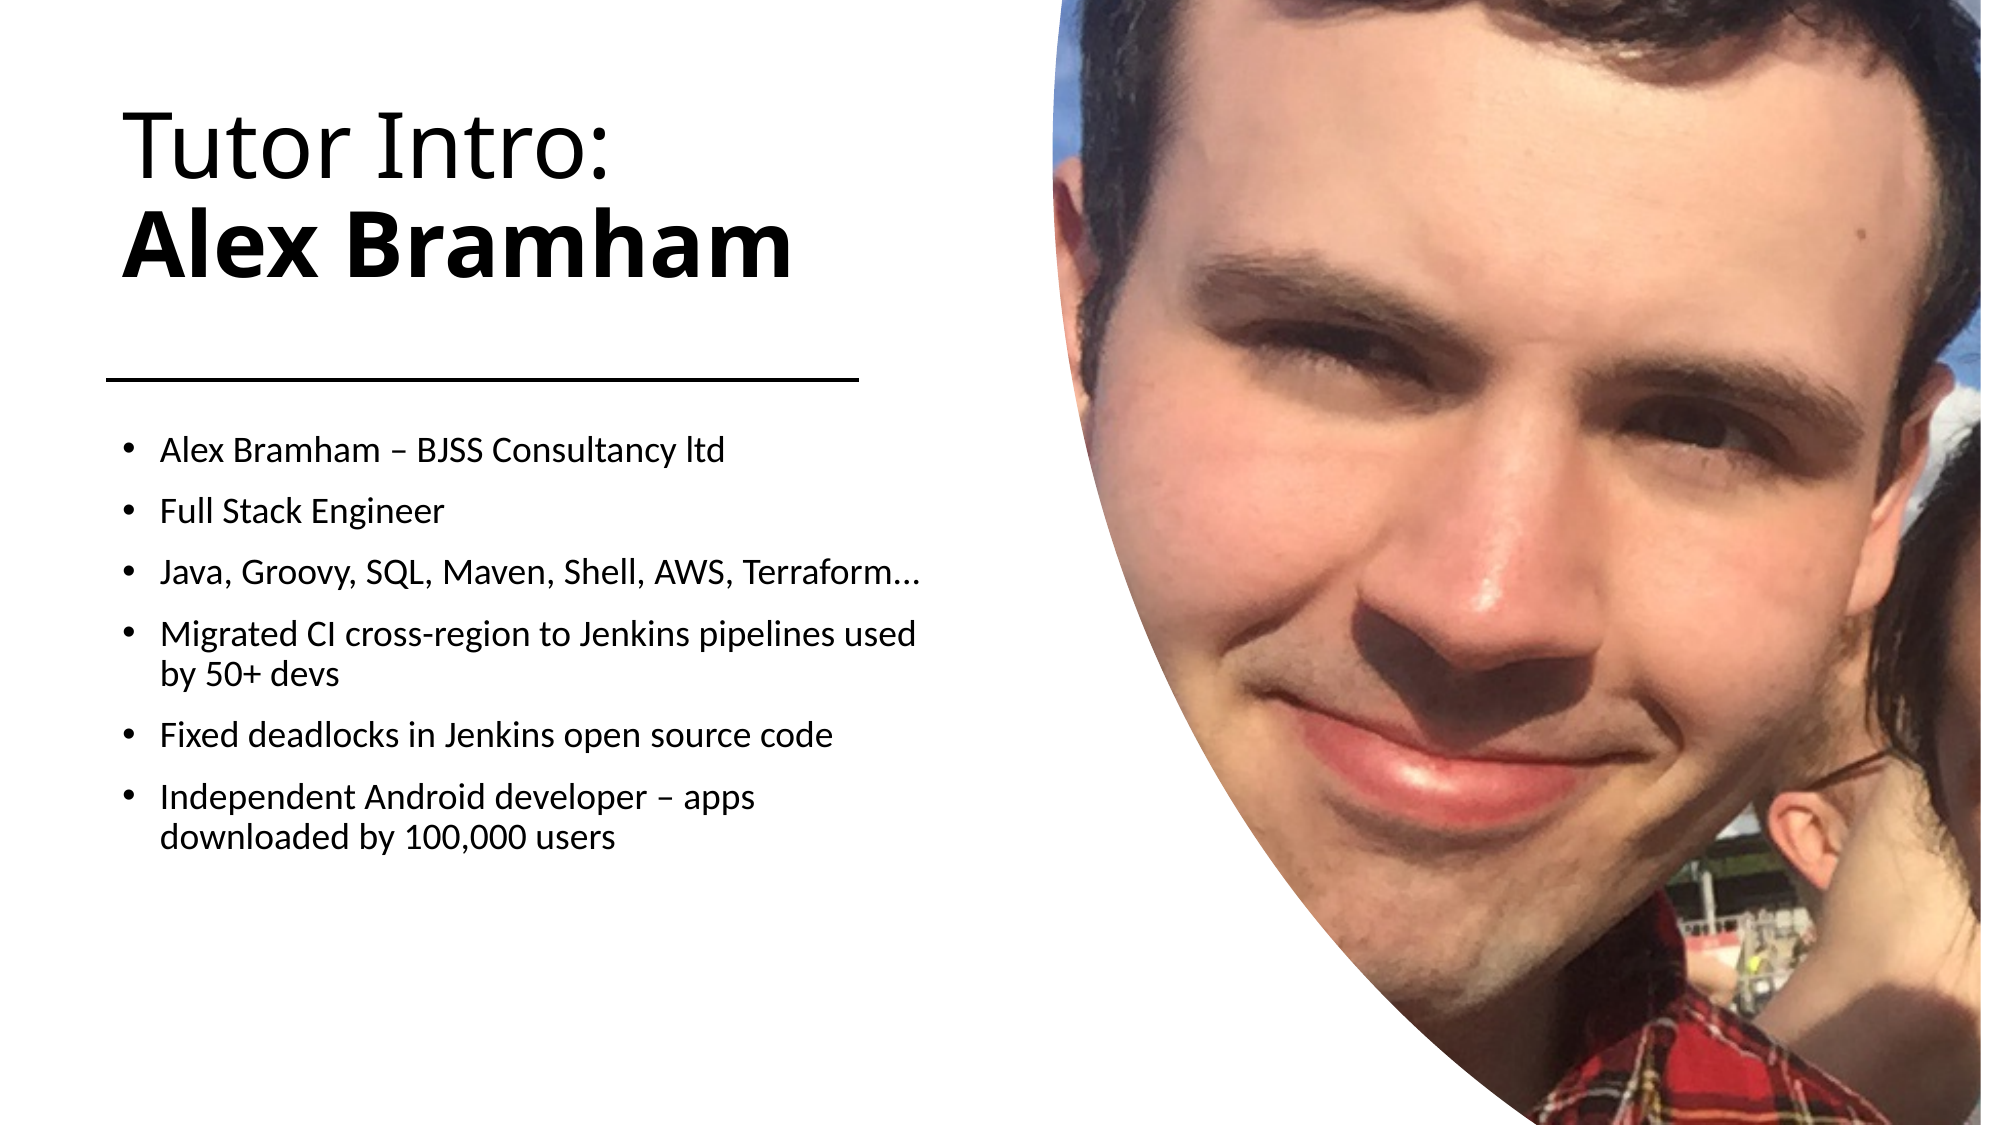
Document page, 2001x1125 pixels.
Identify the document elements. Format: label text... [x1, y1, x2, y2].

title Tutor Intro: Alex Bramham [107, 59, 948, 338]
picture [1052, 0, 1981, 1125]
list Alex Bramham – BJSS Consultancy ltd Full Stack Engineer Java, Groovy, SQL, Maven, Shell, AWS, Terraform... Migrated CI cross-region to Jenkins pipelines used by 50+ devs Fixed deadlocks in Jenkins open source code Independent Android developer – apps downloaded by 100,000 users [107, 422, 948, 991]
